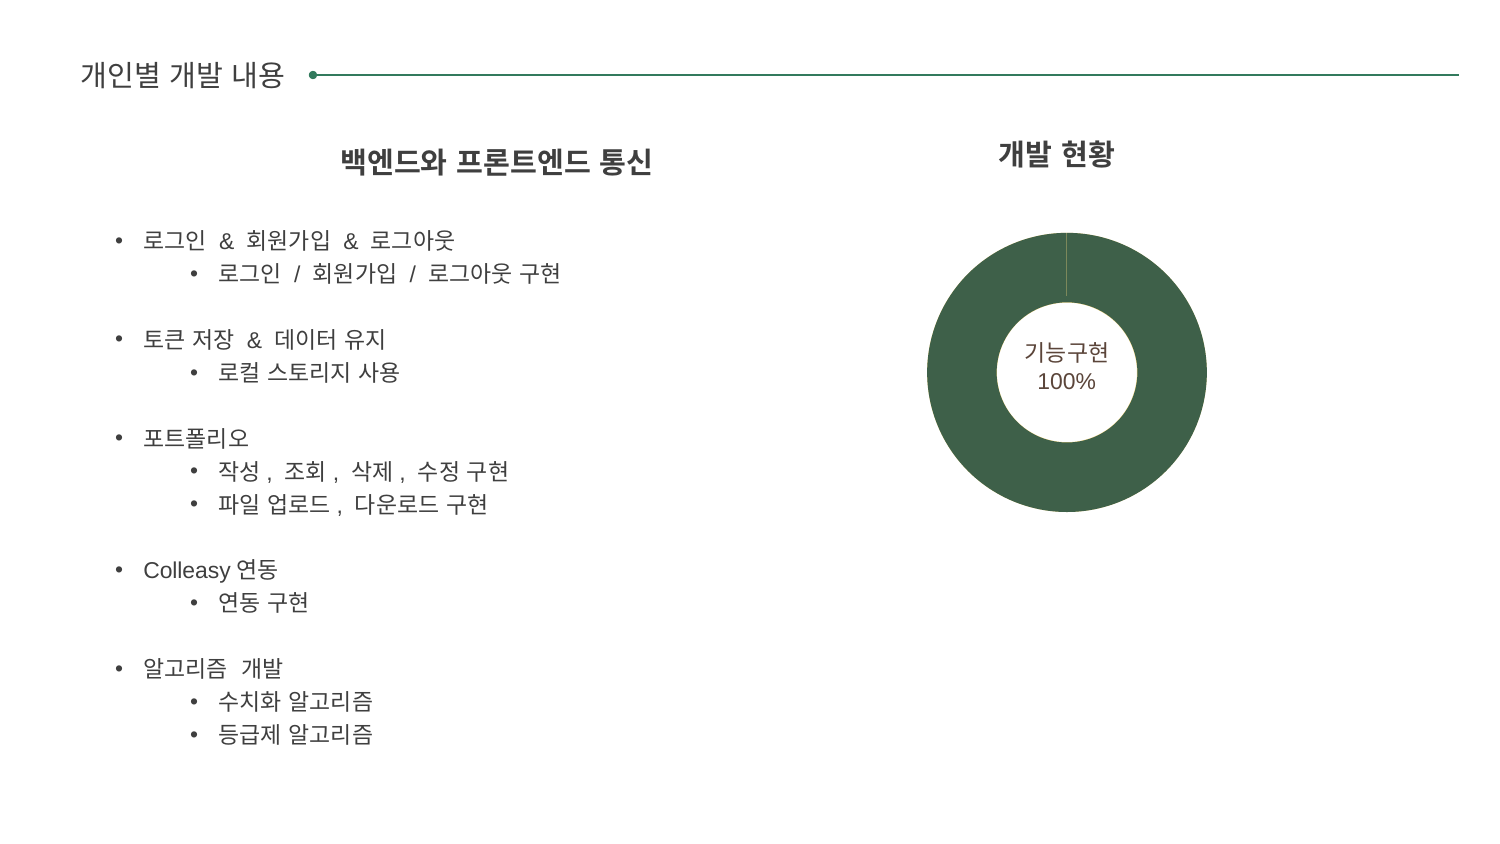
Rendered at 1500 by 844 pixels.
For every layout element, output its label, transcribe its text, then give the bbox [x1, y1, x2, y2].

text_box 개인별 개발 내용 [29, 49, 337, 100]
text_box 개발 현황 [856, 128, 1258, 179]
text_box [926, 232, 1207, 513]
text_box 백엔드와 프론트엔드 통신 로그인 & 회원가입 & 로그아웃 로그인 / 회원가입 / 로그아웃 구현 토큰 저장 & 데이터 유지 로컬 스토리지 사용 포트폴리오 작성, 조회, 삭제, 수정 구현 파일 업로드, 다운로드 구현 Colleasy연동 연동 구현 알고리즘 개발 수치화 알고리즘 등급제 알고리즘 [100, 129, 728, 789]
